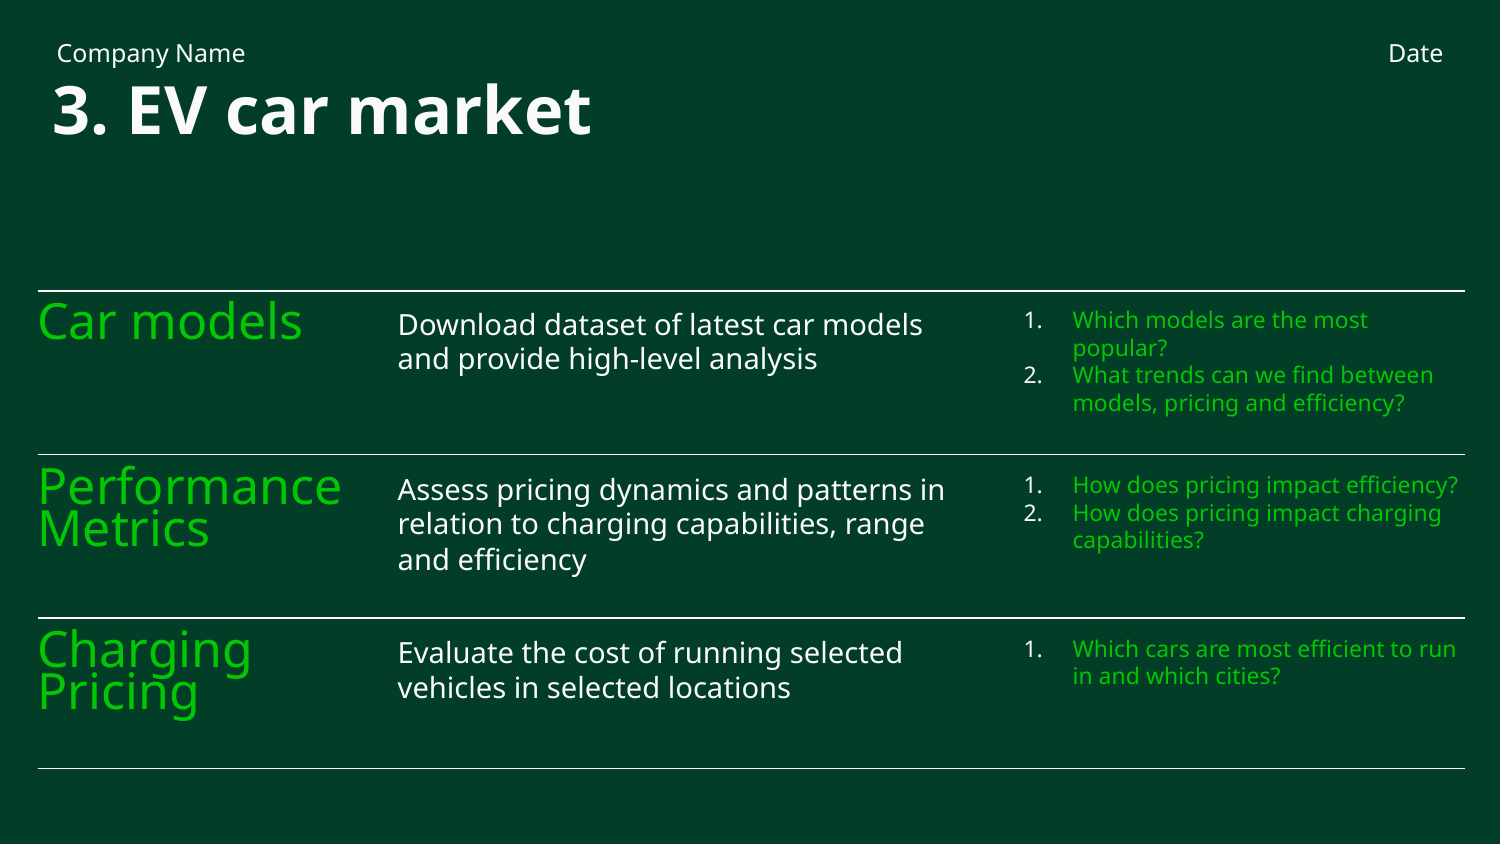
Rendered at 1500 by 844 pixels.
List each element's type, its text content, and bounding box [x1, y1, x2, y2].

list Download dataset of latest car models and provide high-level analysis [397, 305, 950, 433]
list Assess pricing dynamics and patterns in relation to charging capabilities, range and efficiency [397, 470, 950, 598]
title 3. EV car market [37, 75, 1463, 186]
list Evaluate the cost of running selected vehicles in selected locations [397, 634, 950, 761]
subtitle Car models [37, 305, 383, 433]
list Which cars are most efficient to run in and which cities? [997, 634, 1463, 754]
subtitle Company Name [56, 37, 345, 49]
subtitle Charging Pricing [37, 634, 383, 761]
subtitle Performance Metrics [37, 470, 383, 598]
list How does pricing impact efficiency? How does pricing impact charging capabilities? [997, 470, 1463, 591]
subtitle Date [1241, 37, 1444, 49]
list Which models are the most popular? What trends can we find between models, pricing and efficiency? [997, 305, 1463, 426]
